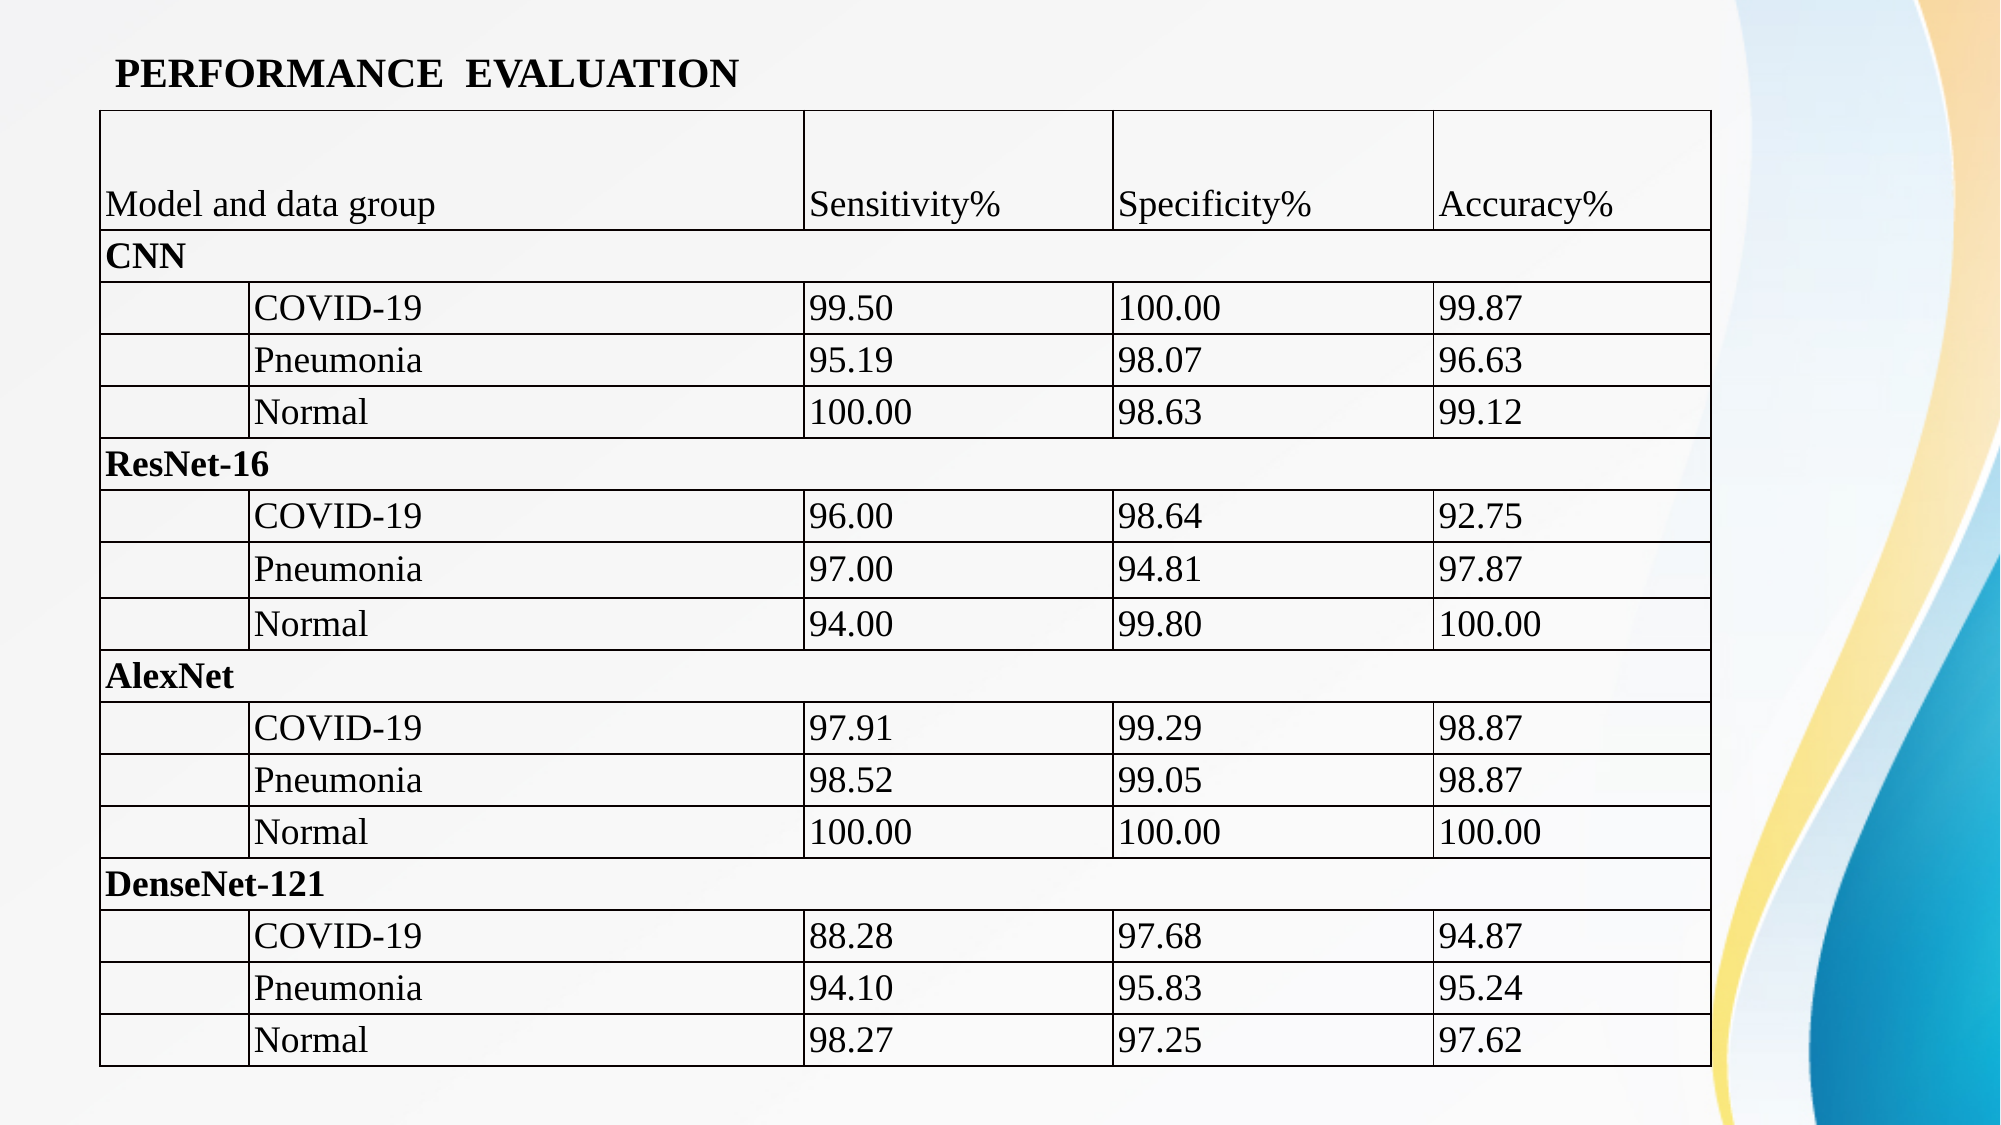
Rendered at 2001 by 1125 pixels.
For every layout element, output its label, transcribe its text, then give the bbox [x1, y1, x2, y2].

table_cell 97.00 [805, 543, 1112, 597]
table_cell [101, 335, 248, 385]
table_cell Normal [250, 387, 803, 437]
table_cell Normal [250, 807, 803, 857]
table_cell 98.27 [805, 1015, 1112, 1065]
table_cell [101, 543, 248, 597]
table_cell Pneumonia [250, 963, 803, 1013]
table_cell [101, 387, 248, 437]
table_cell 98.87 [1434, 703, 1710, 753]
table_cell 98.64 [1114, 491, 1433, 541]
table_cell AlexNet [101, 651, 1710, 701]
table_cell 94.87 [1434, 911, 1710, 961]
table_cell [101, 911, 248, 961]
table_cell 99.80 [1114, 599, 1433, 649]
table_cell 98.87 [1434, 755, 1710, 805]
table_cell 95.19 [805, 335, 1112, 385]
table_cell 100.00 [805, 387, 1112, 437]
table_cell 94.10 [805, 963, 1112, 1013]
table_cell CNN [101, 231, 1710, 281]
table_cell 88.28 [805, 911, 1112, 961]
table_cell 99.29 [1114, 703, 1433, 753]
table_cell Pneumonia [250, 755, 803, 805]
table_cell 95.83 [1114, 963, 1433, 1013]
table_cell 94.81 [1114, 543, 1433, 597]
table_cell [101, 599, 248, 649]
table_cell COVID-19 [250, 911, 803, 961]
table_cell [101, 807, 248, 857]
title PERFORMANCE EVALUATION [99, 30, 870, 110]
table_cell DenseNet-121 [101, 859, 1710, 909]
table_cell 96.00 [805, 491, 1112, 541]
table_cell 99.12 [1434, 387, 1710, 437]
table_cell Pneumonia [250, 335, 803, 385]
table_cell COVID-19 [250, 703, 803, 753]
table_cell Normal [250, 599, 803, 649]
table_cell 97.91 [805, 703, 1112, 753]
table_cell 96.63 [1434, 335, 1710, 385]
table_cell 97.87 [1434, 543, 1710, 597]
table_cell Pneumonia [250, 543, 803, 597]
table_cell 100.00 [1434, 599, 1710, 649]
table_cell 100.00 [1434, 807, 1710, 857]
table_cell [101, 755, 248, 805]
table_cell 100.00 [1114, 807, 1433, 857]
table_cell 99.05 [1114, 755, 1433, 805]
table_cell 98.52 [805, 755, 1112, 805]
table_cell Normal [250, 1015, 803, 1065]
picture [0, 0, 2001, 1125]
table_cell [101, 963, 248, 1013]
table_cell 100.00 [1114, 283, 1433, 333]
table_cell 97.25 [1114, 1015, 1433, 1065]
table_header Accuracy% [1434, 111, 1710, 229]
table_cell 95.24 [1434, 963, 1710, 1013]
table_cell 98.63 [1114, 387, 1433, 437]
table_header Sensitivity% [805, 111, 1112, 229]
table_cell 98.07 [1114, 335, 1433, 385]
table_cell 92.75 [1434, 491, 1710, 541]
table_cell [101, 283, 248, 333]
table_cell [101, 1015, 248, 1065]
table_cell COVID-19 [250, 283, 803, 333]
table_cell [101, 703, 248, 753]
table_cell 99.50 [805, 283, 1112, 333]
table_cell [101, 491, 248, 541]
table_cell 99.87 [1434, 283, 1710, 333]
table_cell ResNet-16 [101, 439, 1710, 489]
table_cell 97.68 [1114, 911, 1433, 961]
table_header Specificity% [1114, 111, 1433, 229]
table_cell 94.00 [805, 599, 1112, 649]
table_header Model and data group [101, 111, 803, 229]
table_cell COVID-19 [250, 491, 803, 541]
table_cell 100.00 [805, 807, 1112, 857]
table_cell 97.62 [1434, 1015, 1710, 1065]
